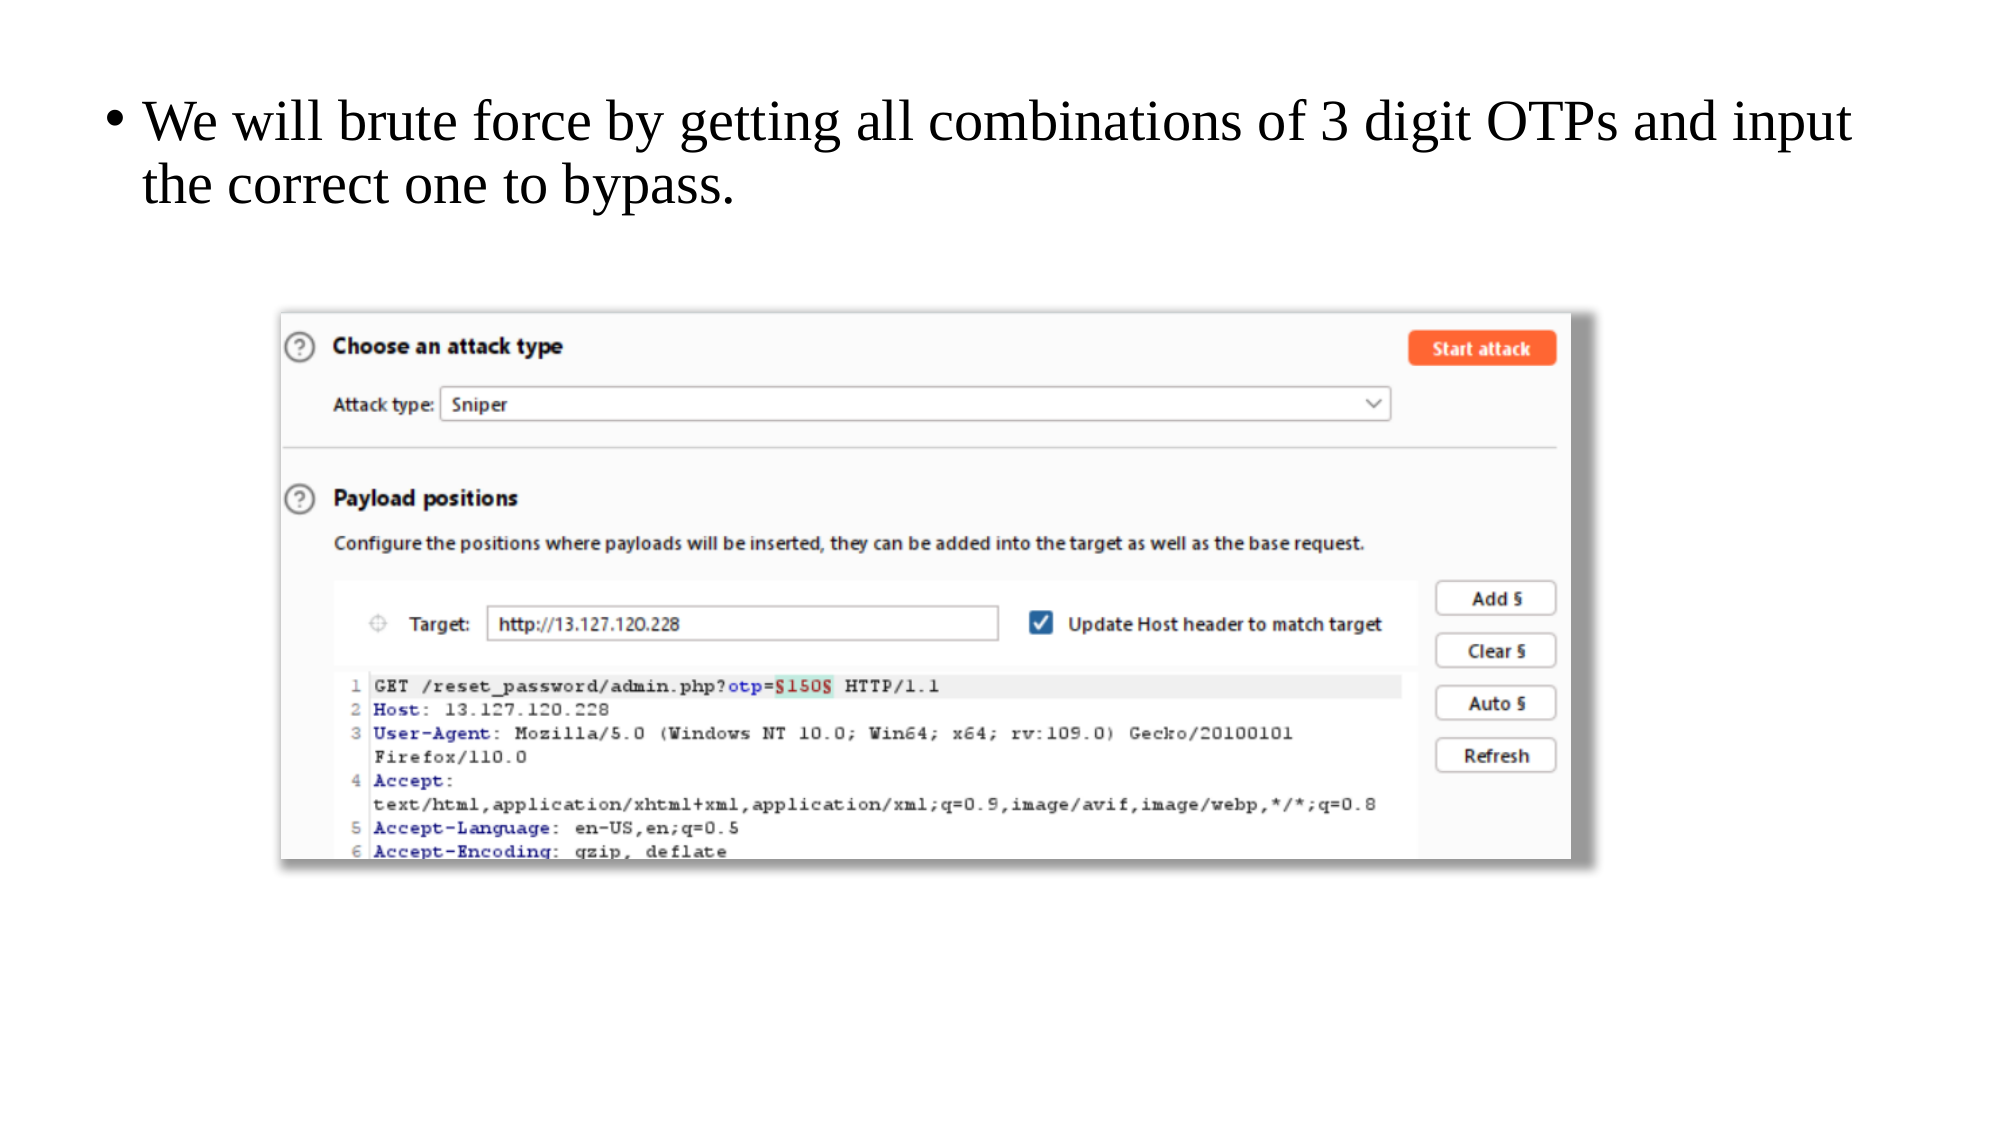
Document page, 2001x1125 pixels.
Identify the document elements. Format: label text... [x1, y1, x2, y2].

picture [281, 312, 1571, 859]
list We will brute force by getting all combinations of 3 digit OTPs and input the correct one to bypass. [89, 82, 1917, 1050]
